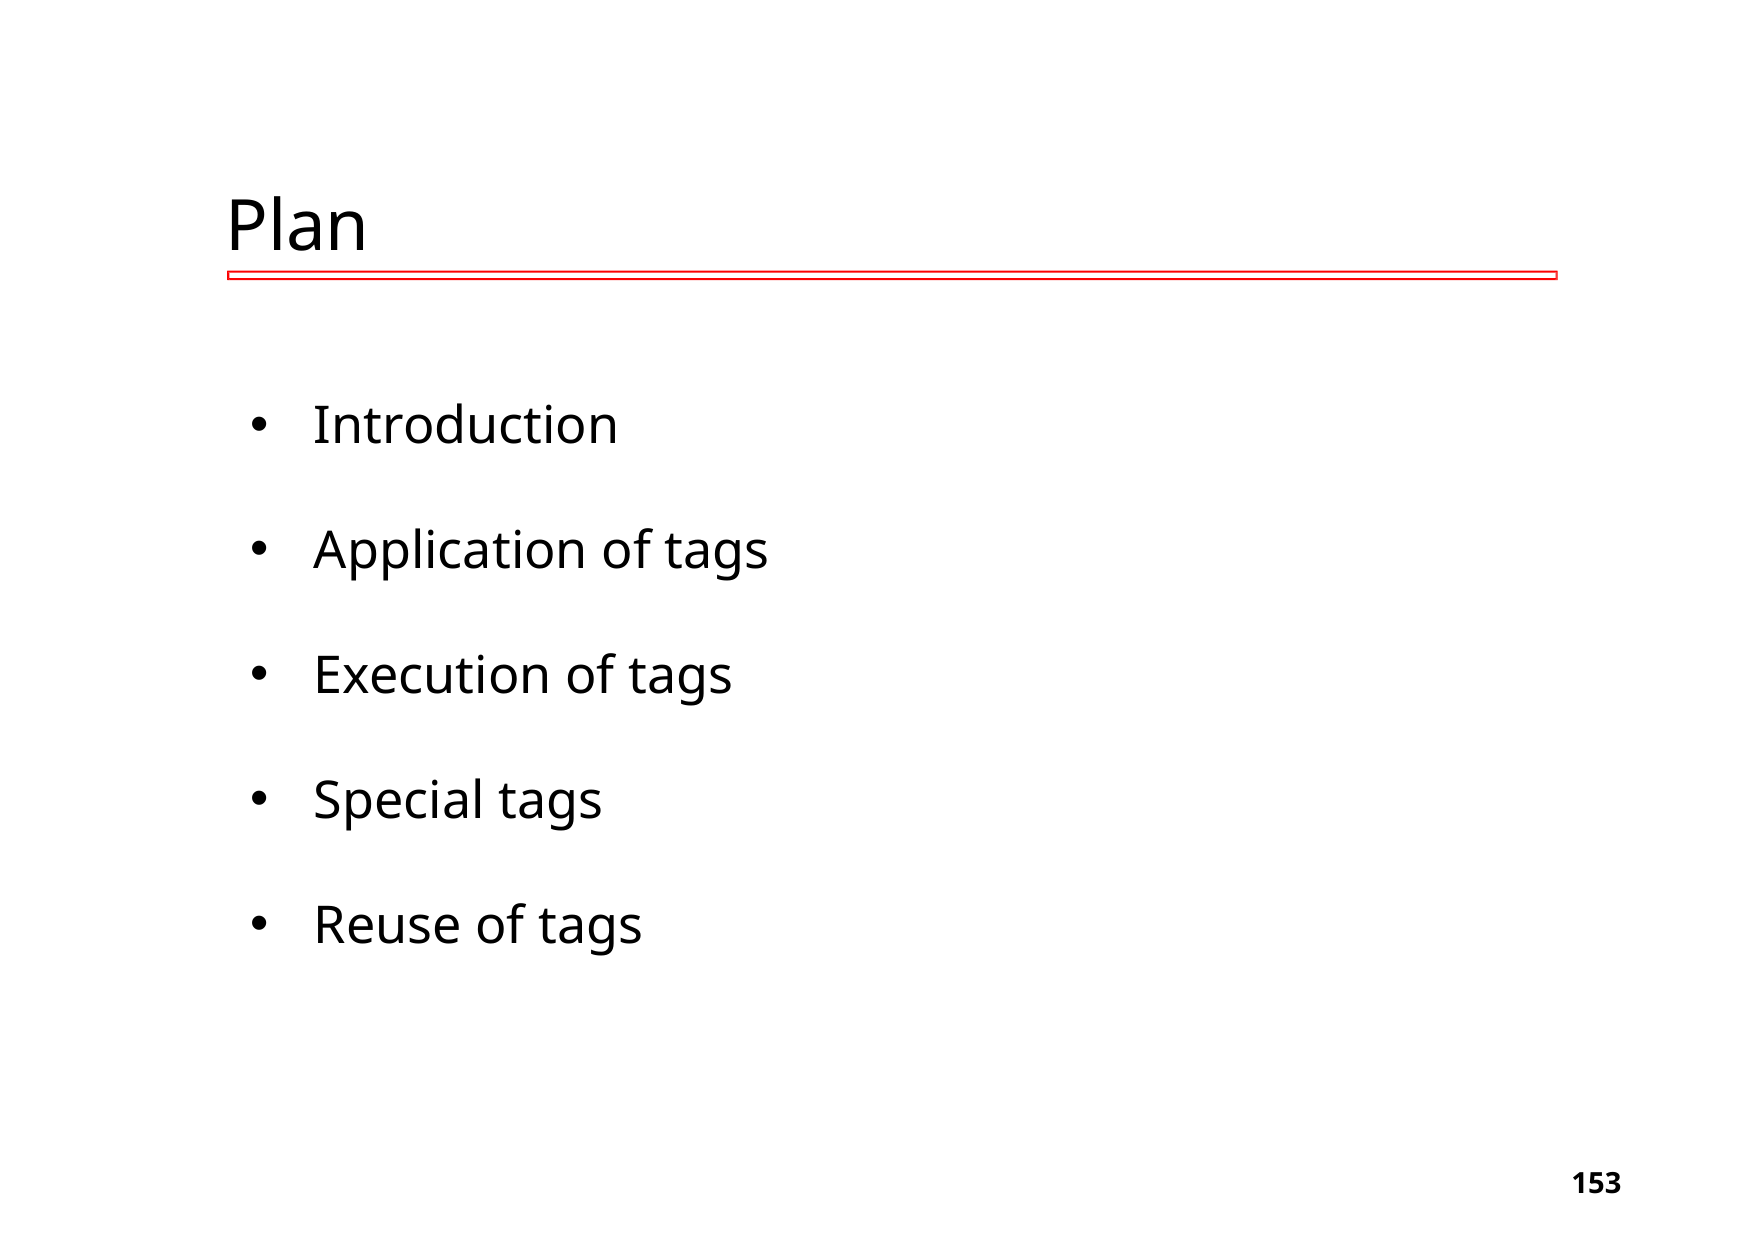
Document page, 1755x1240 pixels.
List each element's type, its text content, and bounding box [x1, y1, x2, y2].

slide_number ‹#› [1567, 1164, 1715, 1240]
title Plan [225, 179, 1559, 387]
list Introduction Application of tags Execution of tags Special tags Reuse of tags [238, 329, 1516, 1034]
